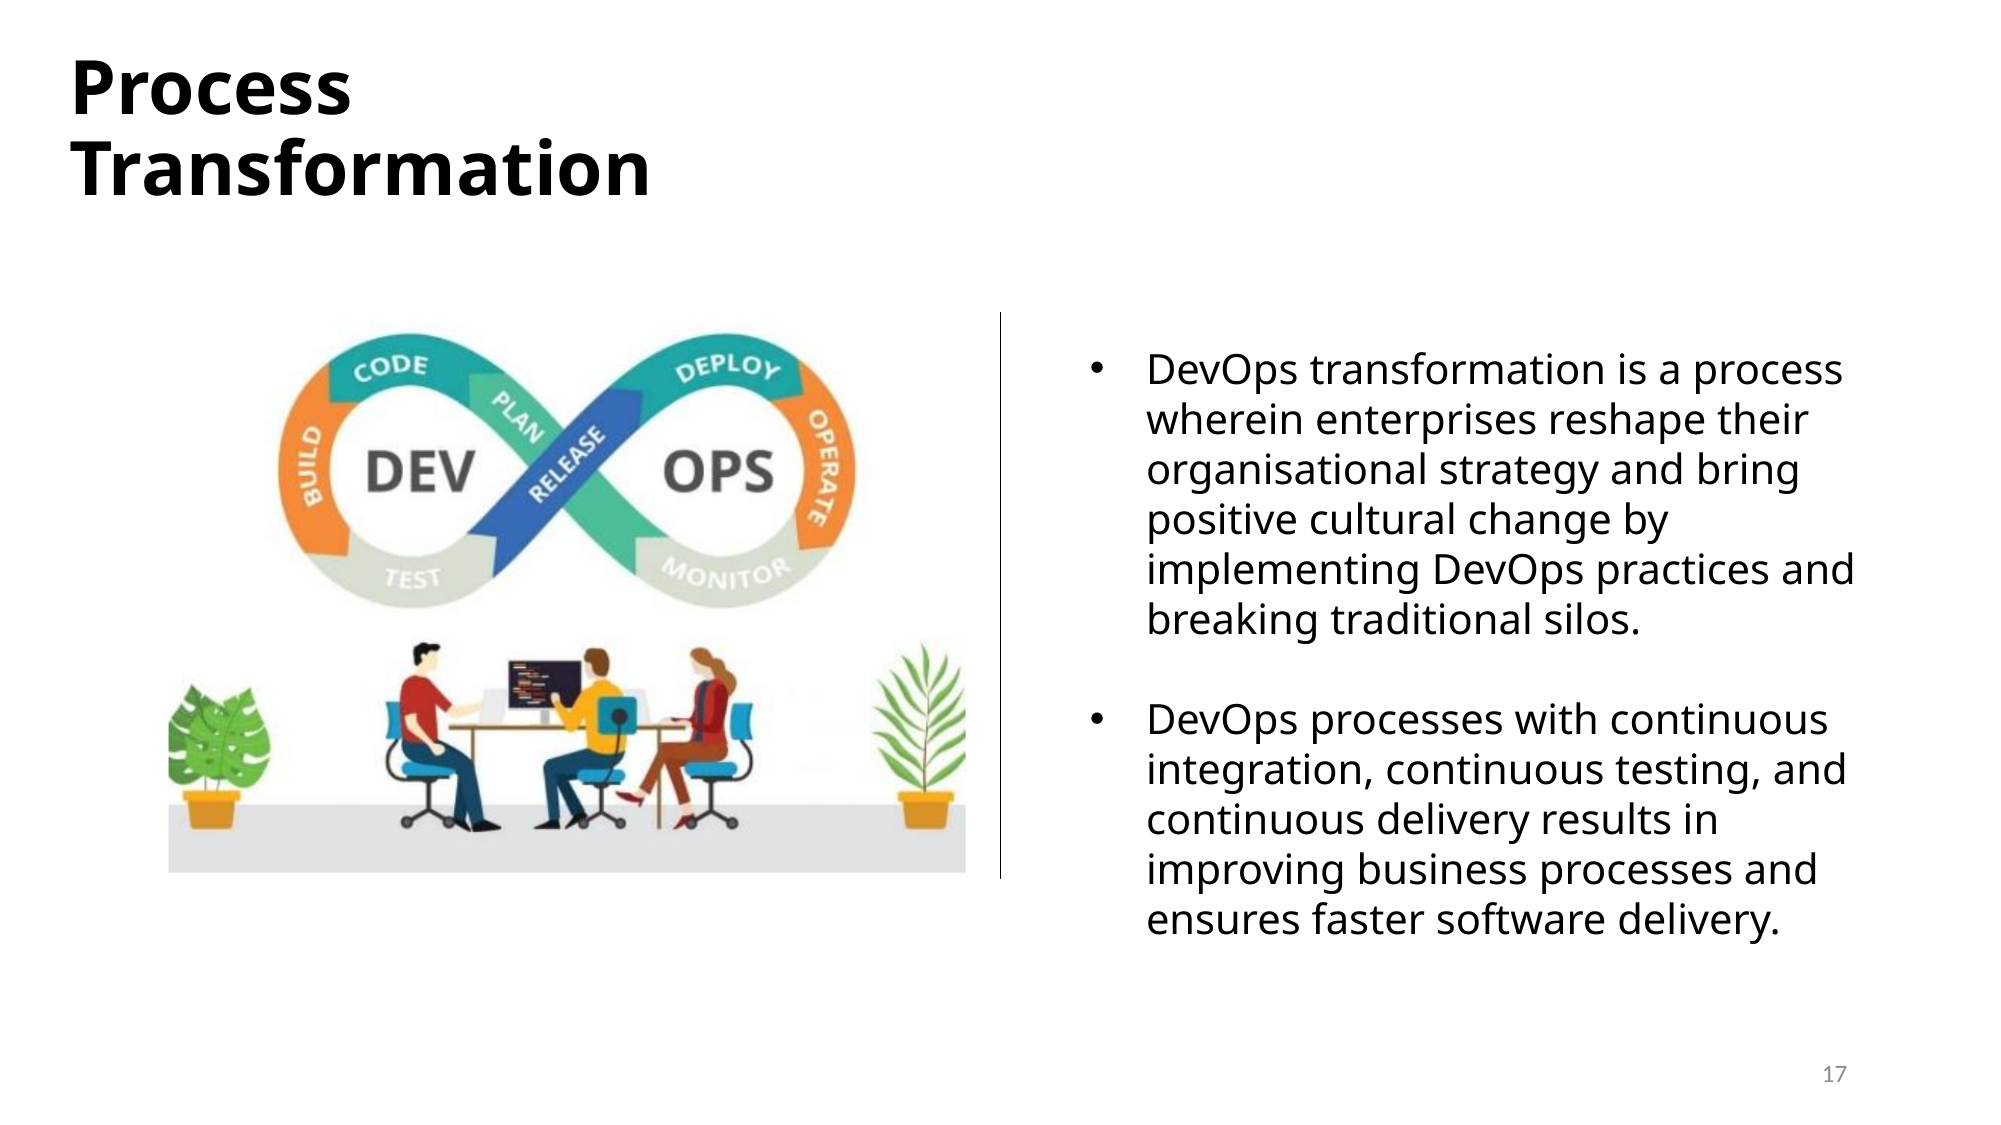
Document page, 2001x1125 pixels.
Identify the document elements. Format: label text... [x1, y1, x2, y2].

slide_number 17 [1412, 1042, 1863, 1103]
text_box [104, 312, 1000, 879]
text_box DevOps transformation is a process wherein enterprises reshape their organisational strategy and bring positive cultural change by implementing DevOps practices and breaking traditional silos. DevOps processes with continuous integration, continuous testing, and continuous delivery results in improving business processes and ensures faster software delivery. [1074, 335, 1916, 951]
title Process Transformation [54, 39, 917, 222]
